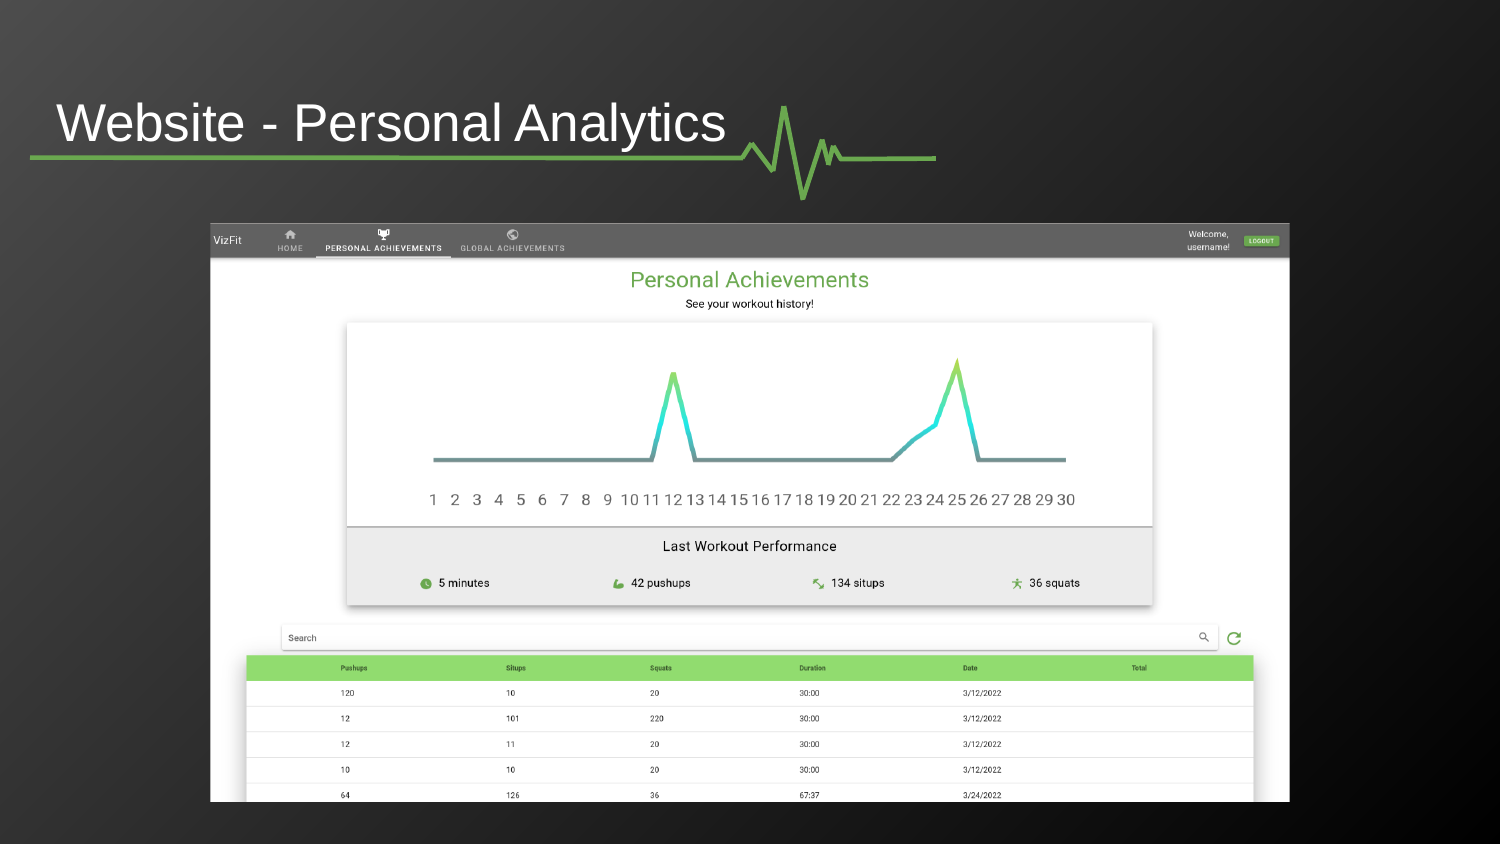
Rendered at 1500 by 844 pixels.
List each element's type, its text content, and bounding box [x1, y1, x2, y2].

title Website - Personal Analytics [41, 72, 1439, 167]
picture [209, 222, 1290, 802]
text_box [29, 105, 937, 201]
